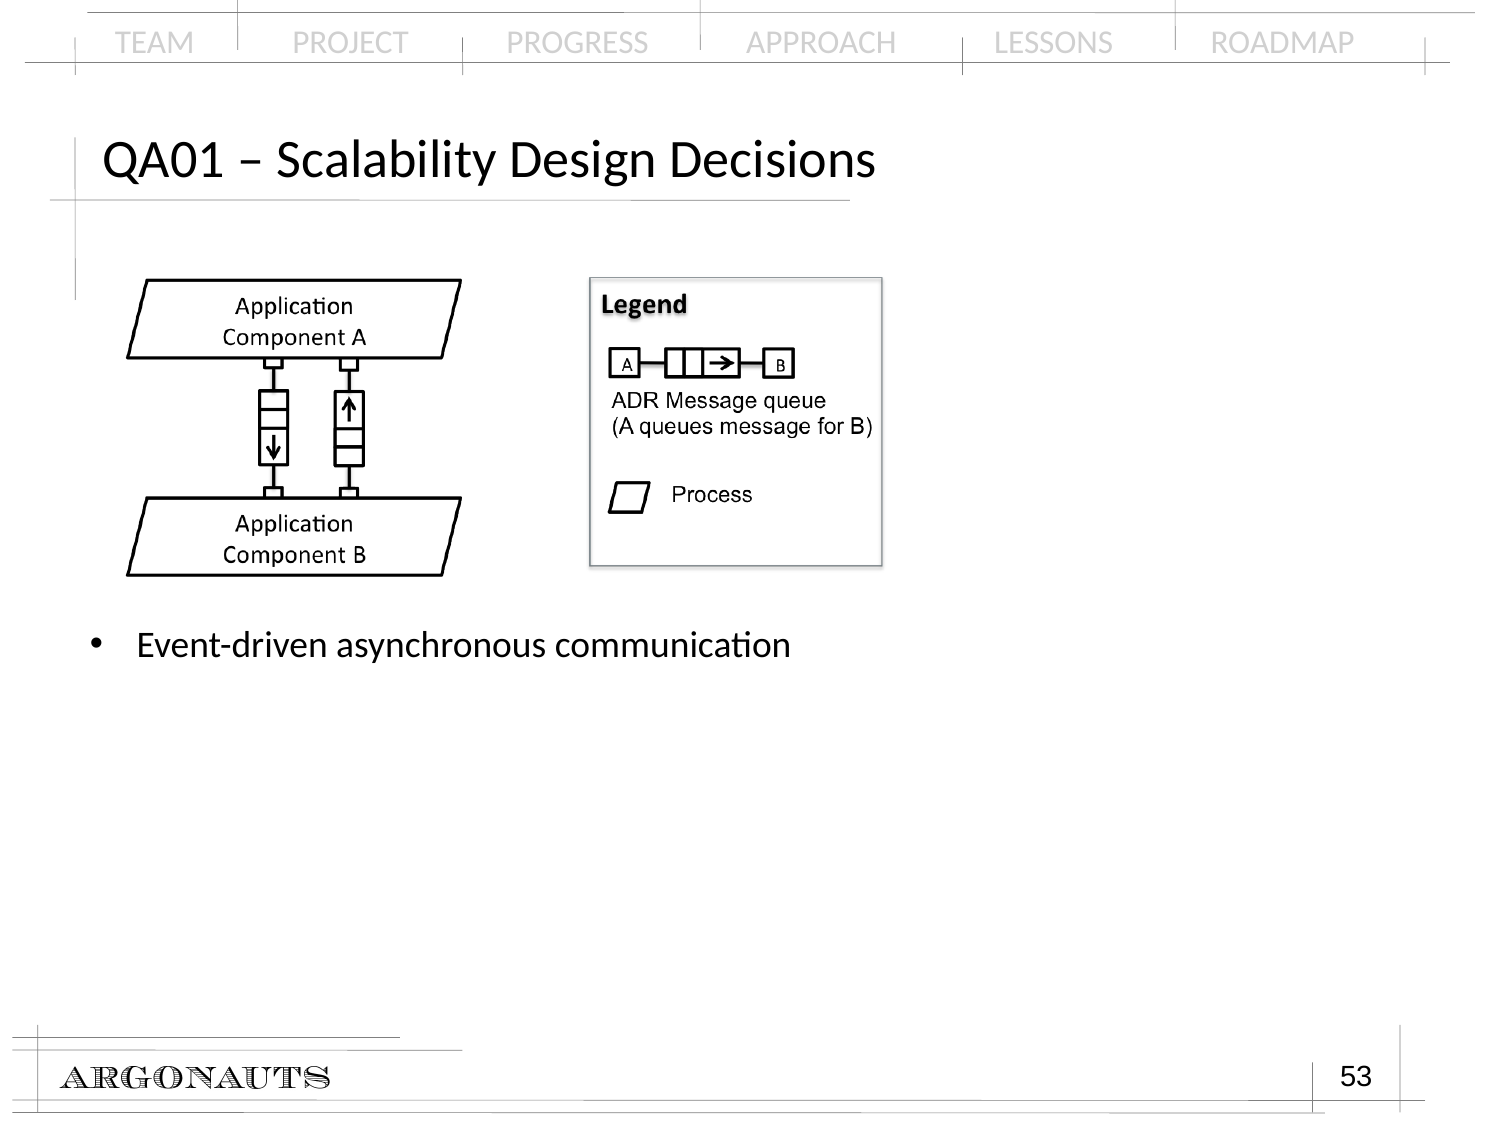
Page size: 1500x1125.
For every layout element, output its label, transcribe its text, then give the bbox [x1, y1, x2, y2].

title QA01 – Scalability Design Decisions [87, 112, 1413, 200]
slide_number 53 [1074, 1050, 1388, 1125]
text_box Event-driven asynchronous communication [75, 612, 938, 673]
picture [124, 274, 888, 578]
picture [50, 1055, 350, 1099]
